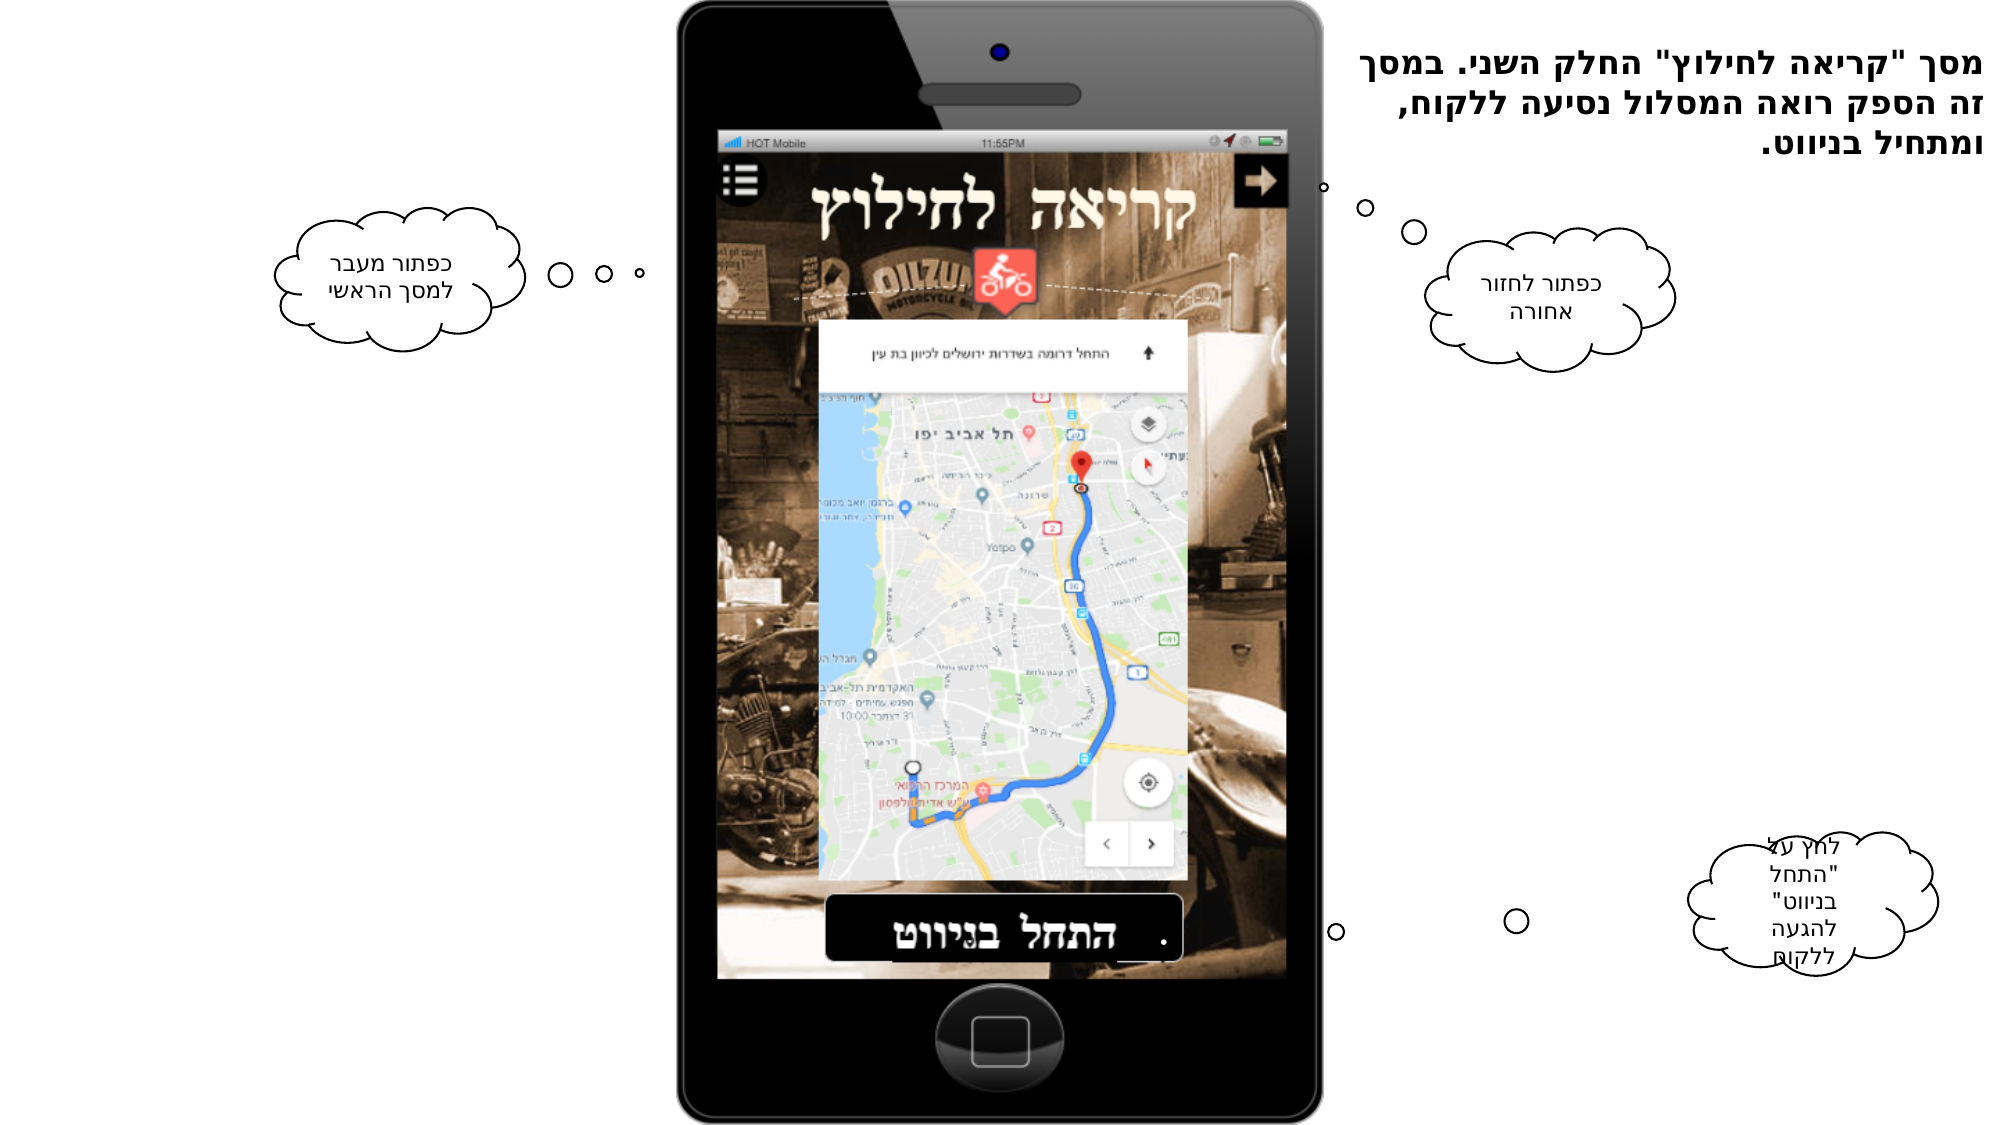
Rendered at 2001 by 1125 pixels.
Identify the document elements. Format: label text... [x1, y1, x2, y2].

text_box כפתור לחזור אחורה [1401, 219, 1428, 246]
text_box לחץ על "התחל בניווט" להגעה ללקוח [1686, 831, 1940, 977]
text_box כפתור מעבר למסך הראשי [547, 262, 574, 289]
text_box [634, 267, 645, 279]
text_box כפתור לחזור אחורה [1356, 198, 1375, 218]
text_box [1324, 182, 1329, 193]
text_box כפתור מעבר למסך הראשי [273, 206, 527, 353]
picture [676, 0, 1324, 1125]
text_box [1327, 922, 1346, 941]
text_box כפתור לחזור אחורה [1423, 227, 1677, 373]
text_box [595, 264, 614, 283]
text_box מסך "קריאה לחילוץ" החלק השני. במסך זה הספק רואה המסלול נסיעה ללקוח, ומתחיל בניווט. [1336, 34, 2000, 169]
text_box לחץ על "התחל בניווט" להגעה ללקוח [1503, 908, 1530, 935]
